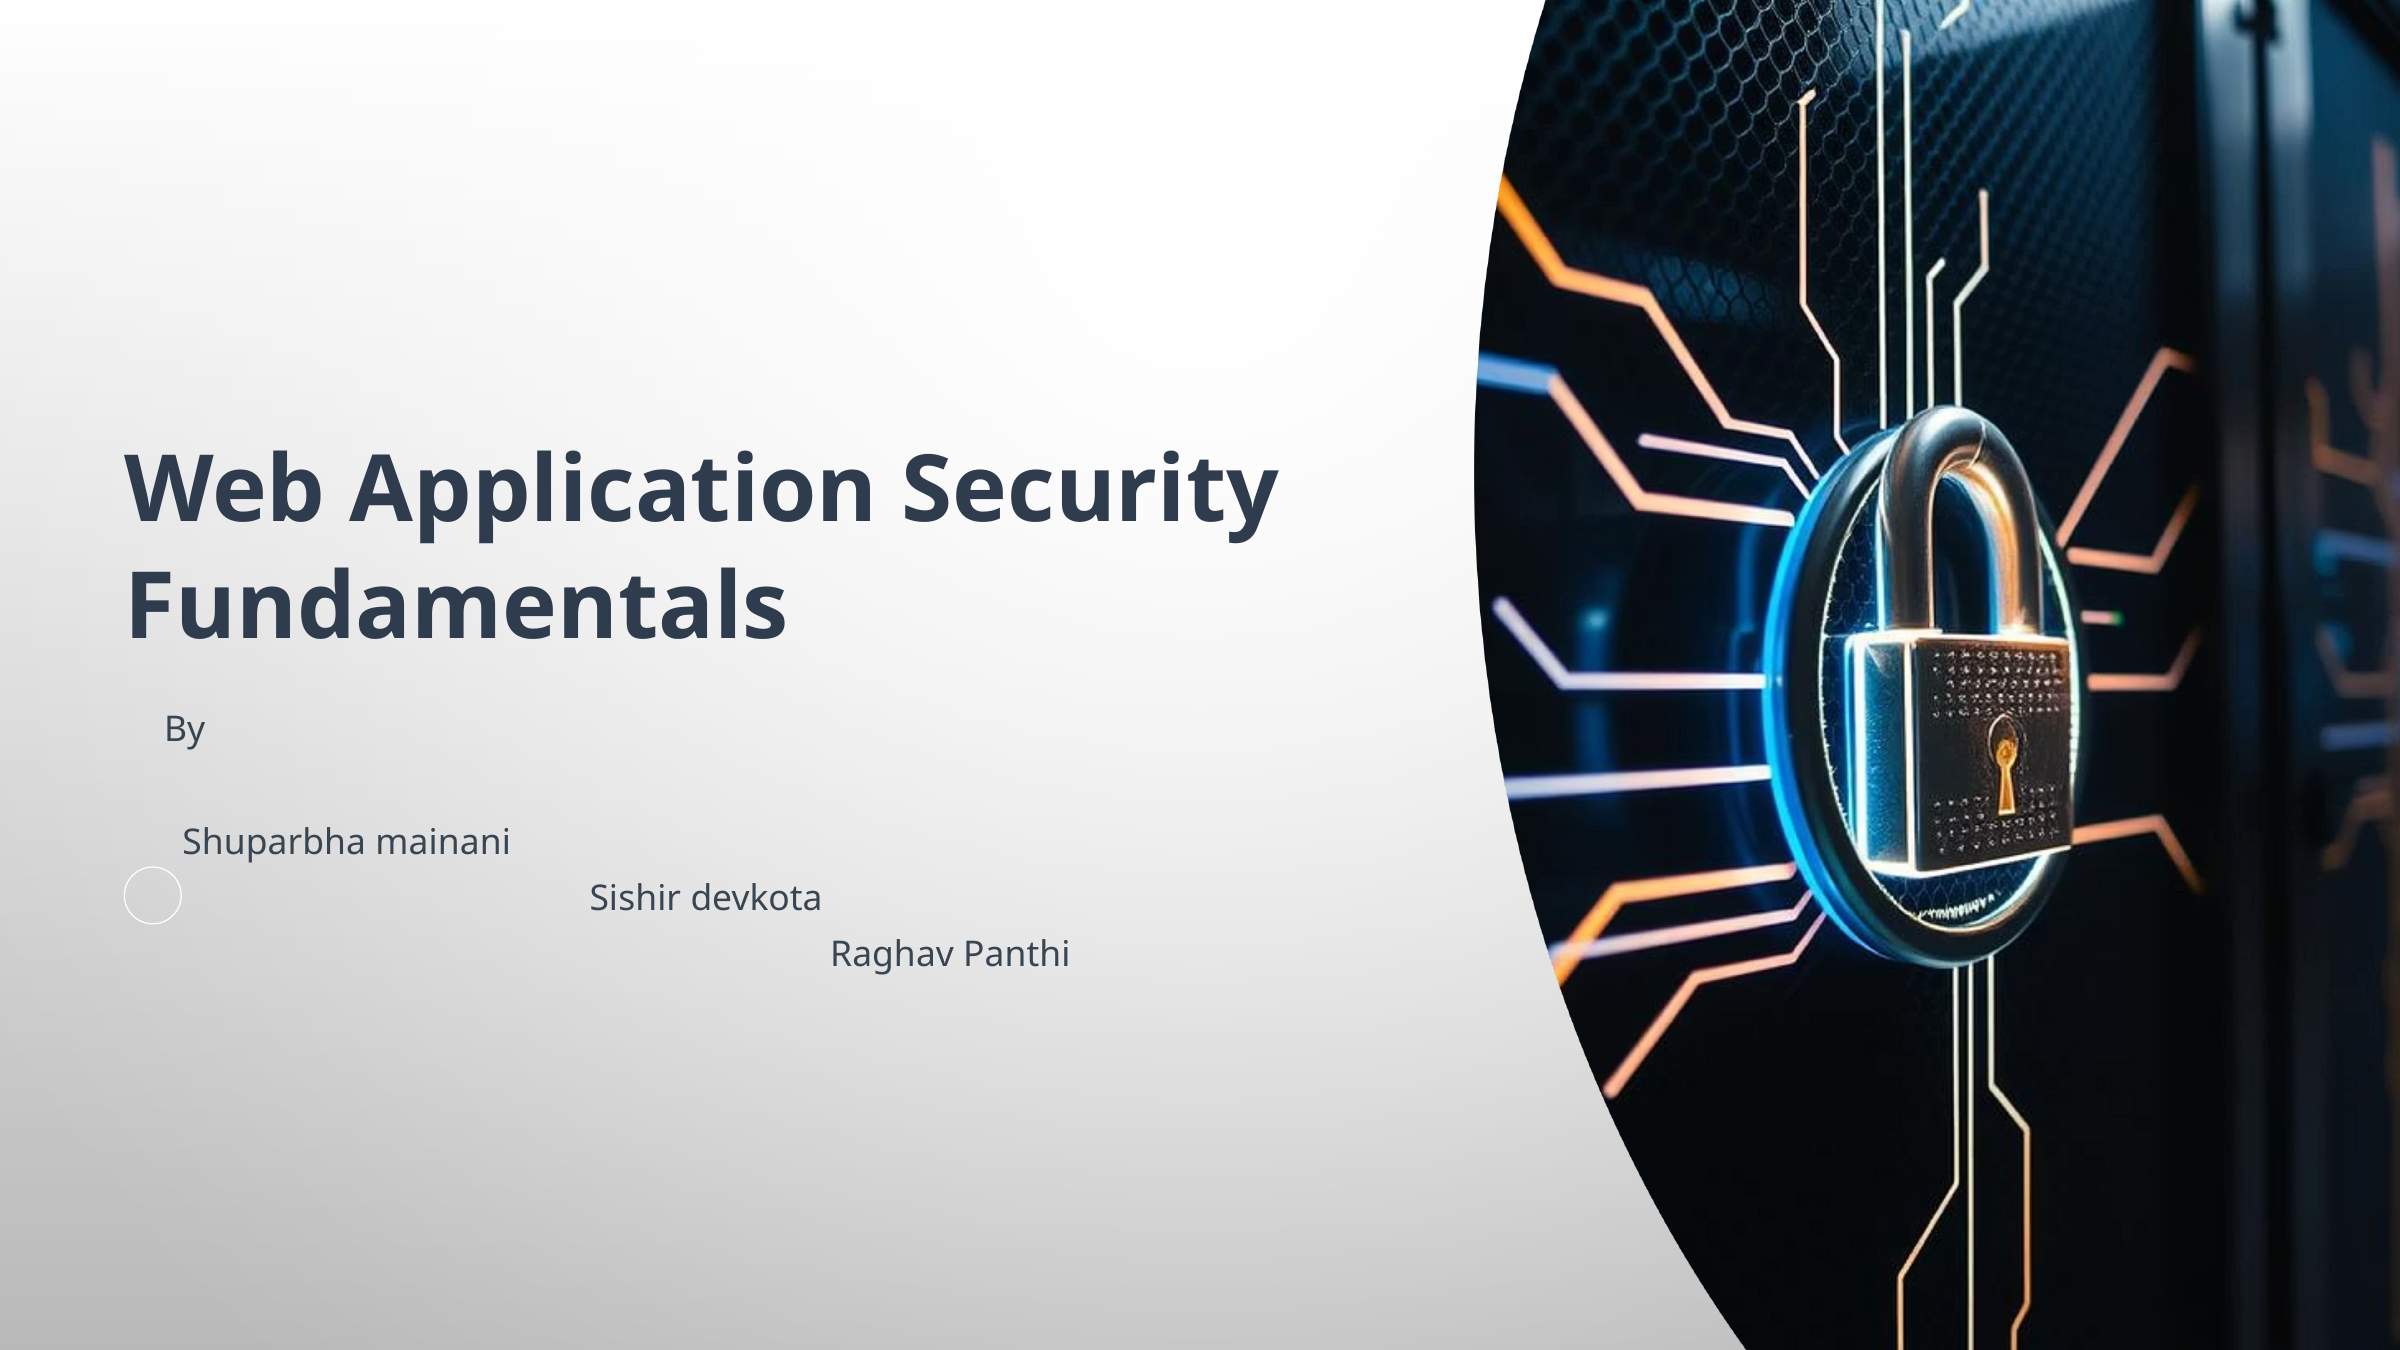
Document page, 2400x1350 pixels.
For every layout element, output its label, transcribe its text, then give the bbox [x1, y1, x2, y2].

text_box By Shuparbha mainani Sishir devkota Raghav Panthi [164, 692, 1416, 807]
text_box [124, 866, 182, 924]
text_box Web Application Security Fundamentals [124, 423, 1376, 658]
picture [0, 0, 2400, 1350]
